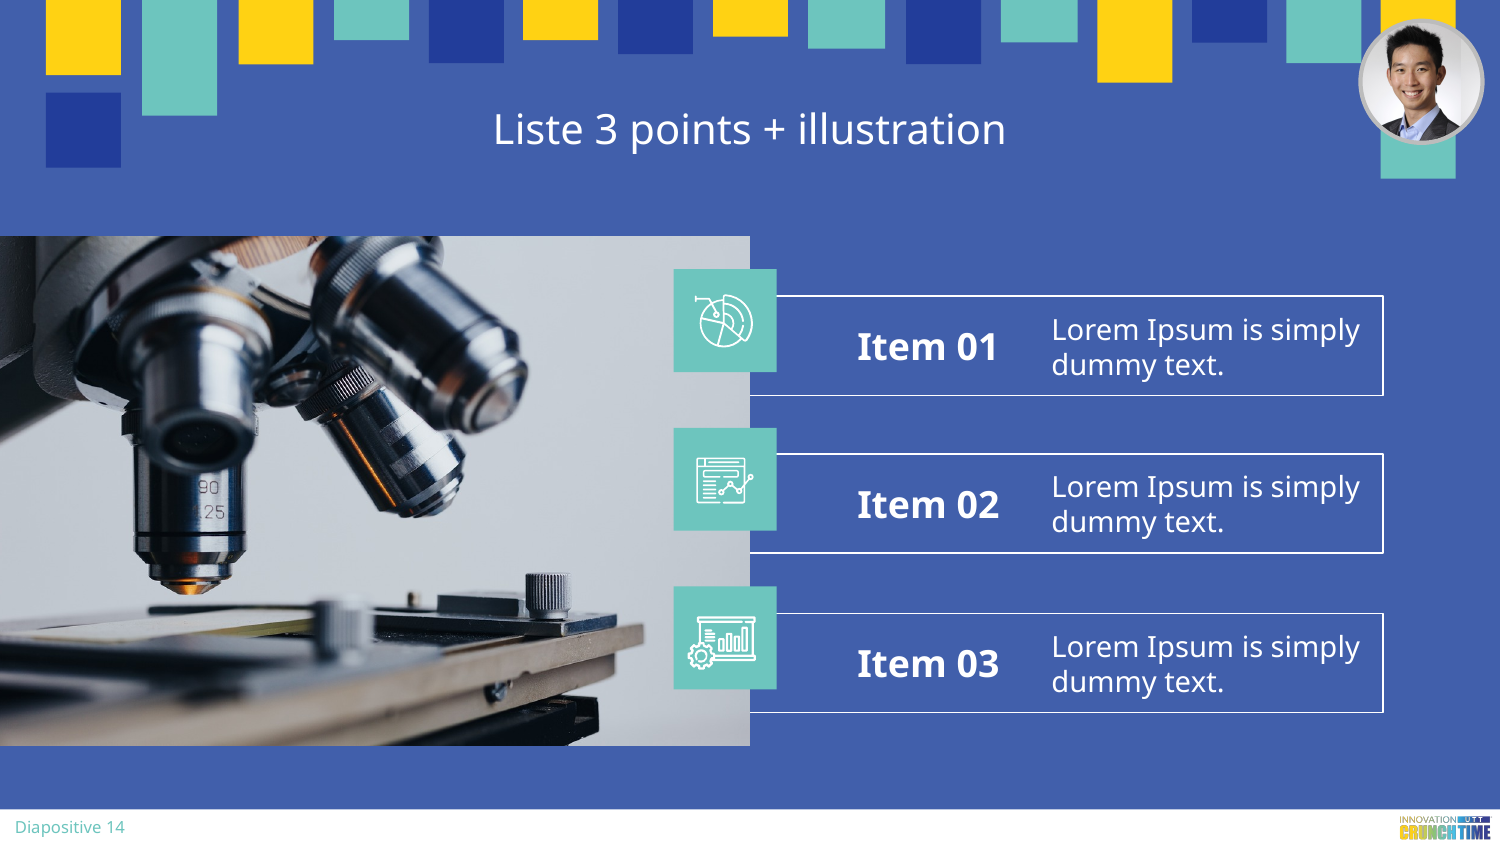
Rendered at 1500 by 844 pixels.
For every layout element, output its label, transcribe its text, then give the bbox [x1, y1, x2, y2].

text_box Lorem Ipsum is simply dummy text. [1036, 295, 1384, 396]
text_box Item 02 [754, 472, 1015, 535]
text_box [754, 586, 777, 690]
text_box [687, 616, 757, 671]
text_box [754, 427, 777, 531]
text_box [754, 269, 777, 373]
text_box Lorem Ipsum is simply dummy text. [1036, 613, 1384, 713]
text_box [754, 295, 1036, 396]
text_box Item 01 [754, 314, 1015, 377]
text_box [754, 613, 1036, 713]
picture [1399, 816, 1493, 840]
title Liste 3 points + illustration [116, 88, 1384, 167]
text_box Lorem Ipsum is simply dummy text. [1036, 453, 1384, 554]
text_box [696, 457, 755, 504]
text_box [1358, 18, 1485, 145]
text_box [754, 453, 1036, 554]
text_box Item 03 [754, 632, 1015, 694]
picture [0, 236, 751, 746]
